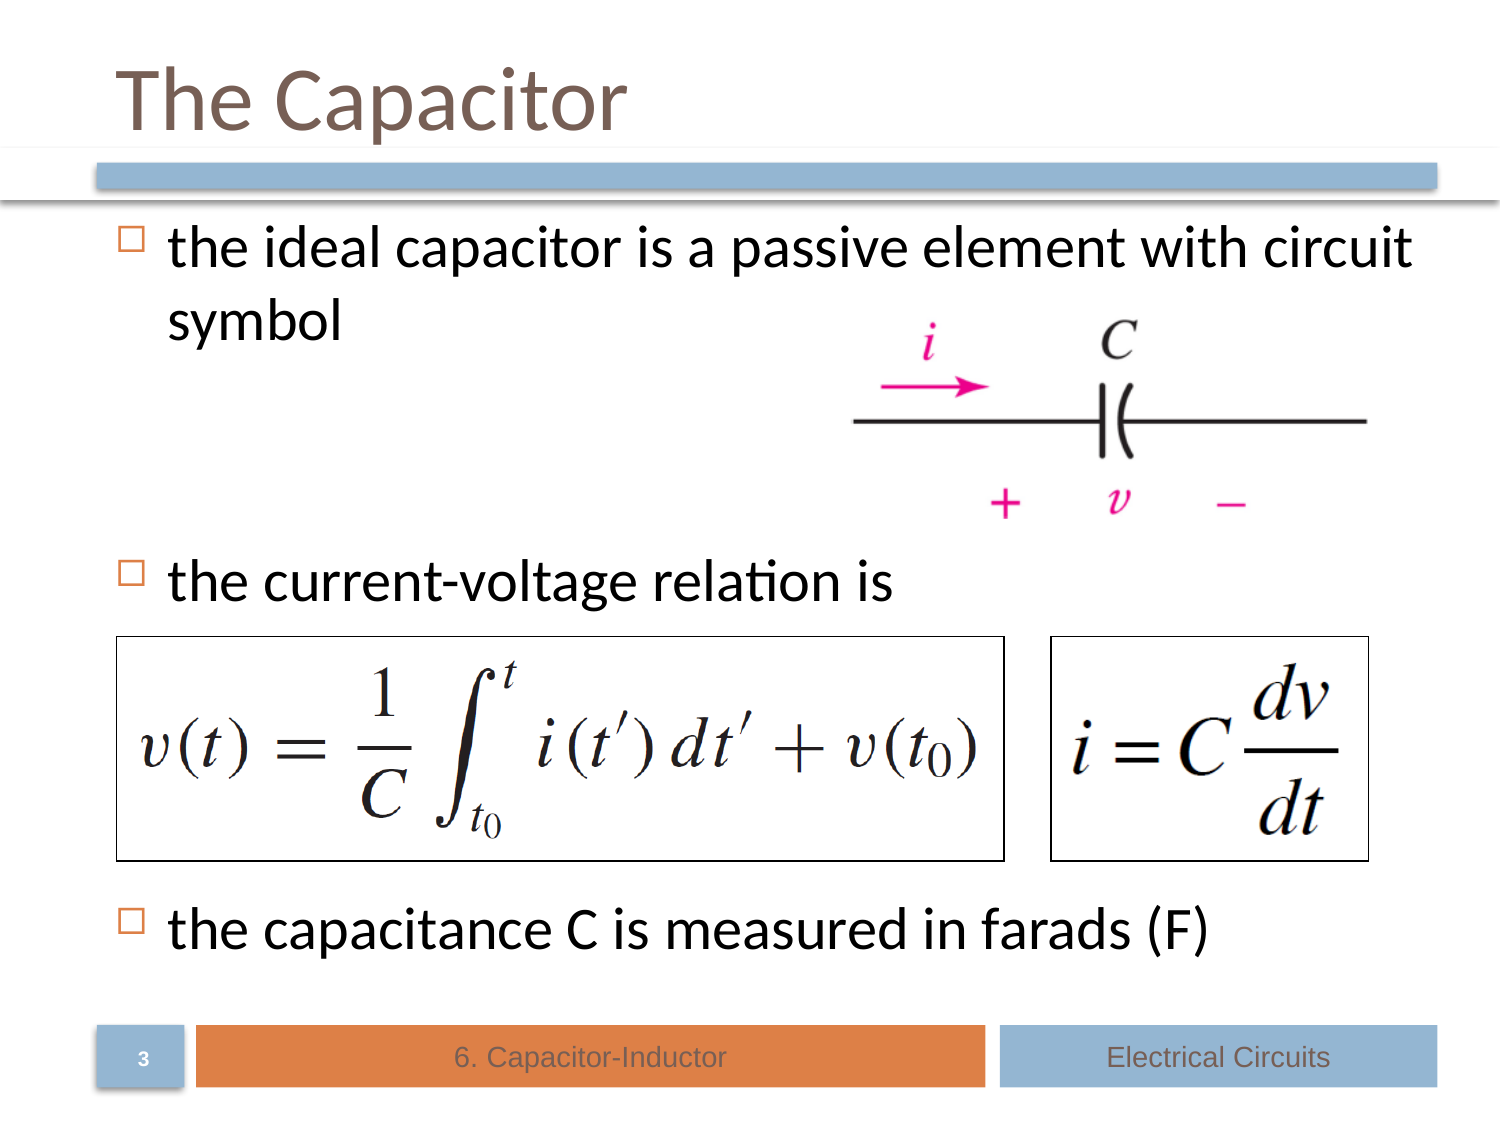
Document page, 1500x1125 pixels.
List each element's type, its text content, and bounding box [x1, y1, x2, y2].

picture [116, 637, 1004, 861]
list the ideal capacitor is a passive element with circuit symbol the current-voltage relation is the capacitance C is measured in farads (F) [100, 200, 1438, 1000]
slide_number 3 [99, 1038, 188, 1079]
picture [828, 299, 1388, 538]
footer 6. Capacitor-Inductor [196, 1025, 986, 1088]
title The Capacitor [100, 37, 1438, 150]
slide_number Electrical Circuits [999, 1025, 1438, 1088]
picture [1051, 637, 1368, 861]
